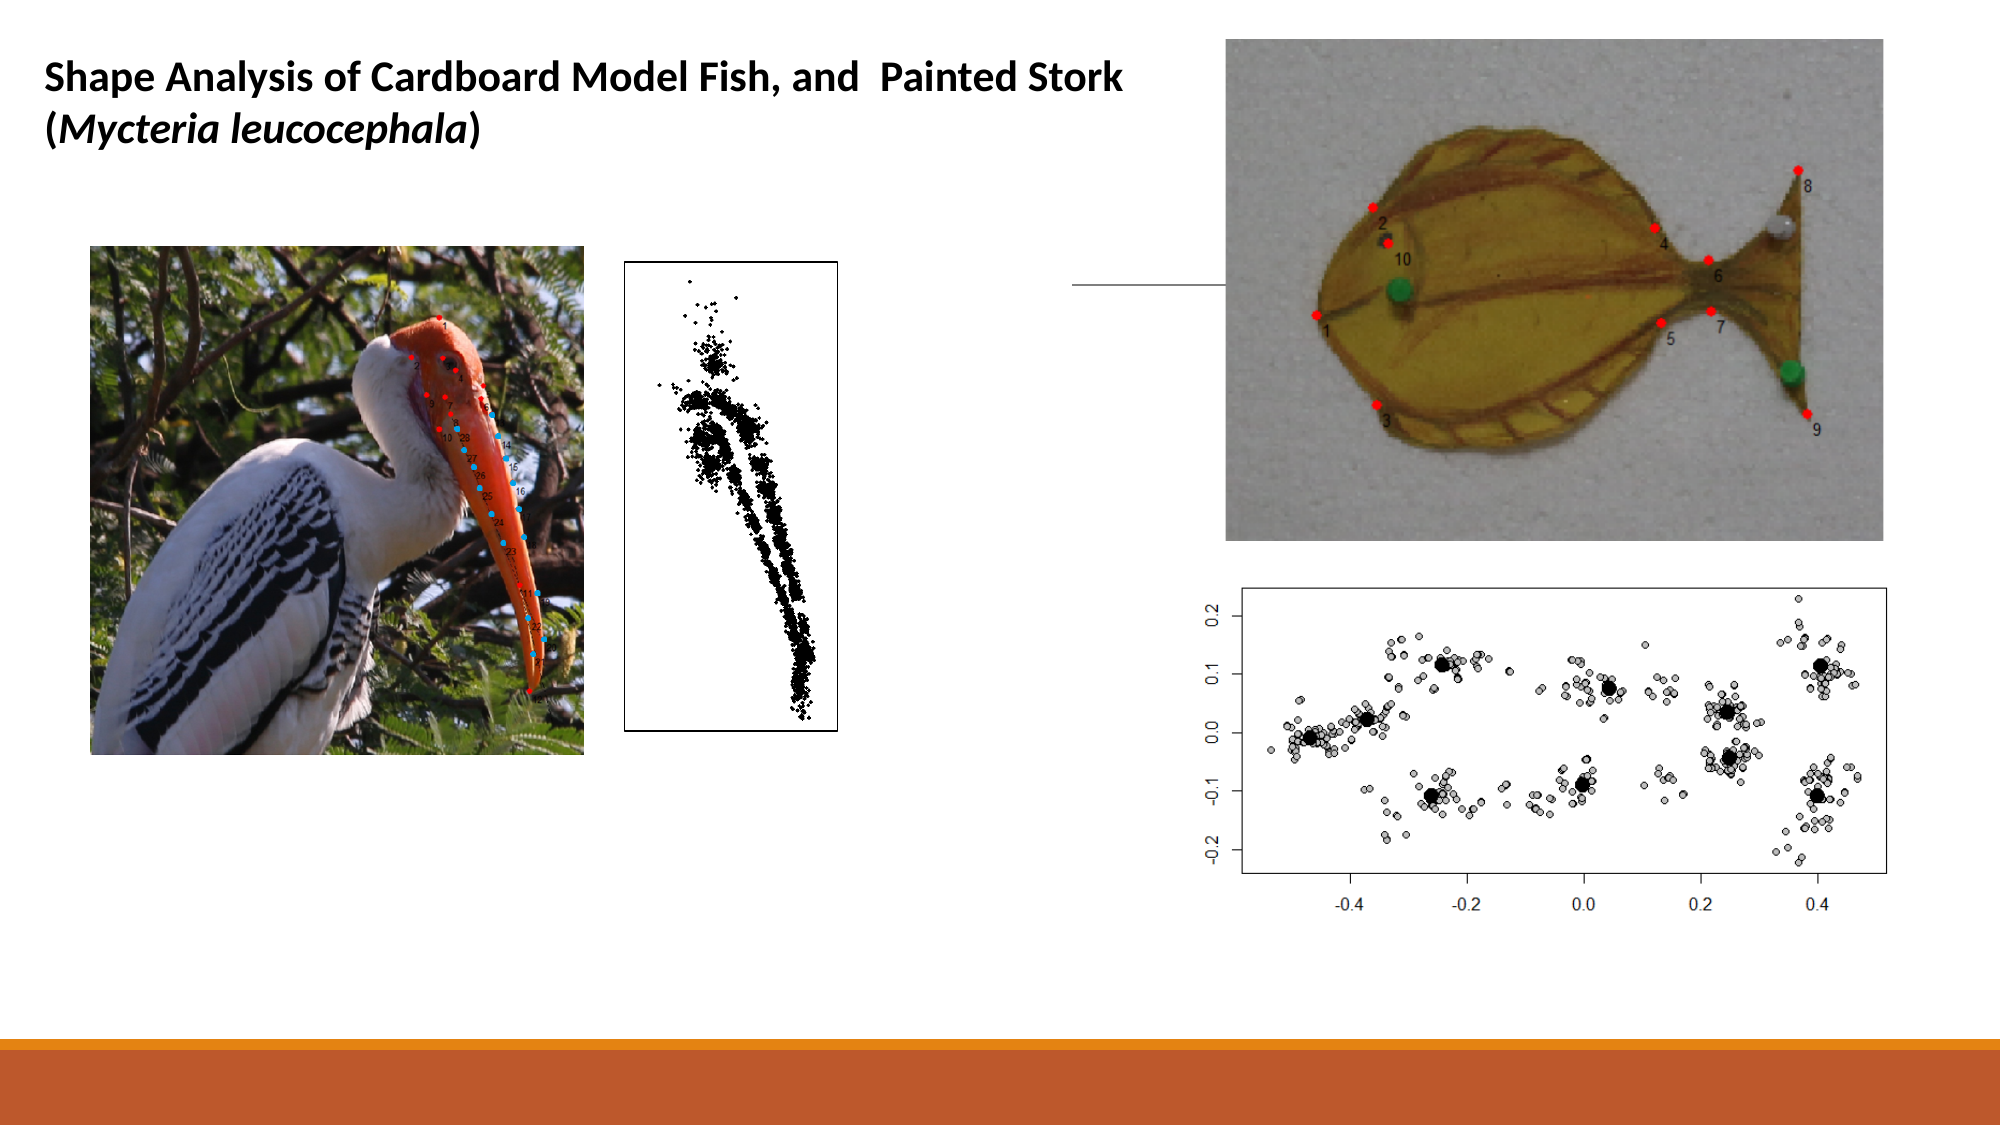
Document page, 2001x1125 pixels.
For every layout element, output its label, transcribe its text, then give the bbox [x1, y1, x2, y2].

text_box Shape Analysis of Cardboard Model Fish, and Painted Stork (Mycteria leucocephala) [29, 32, 1188, 177]
picture [90, 245, 1072, 799]
picture [1199, 38, 1910, 934]
